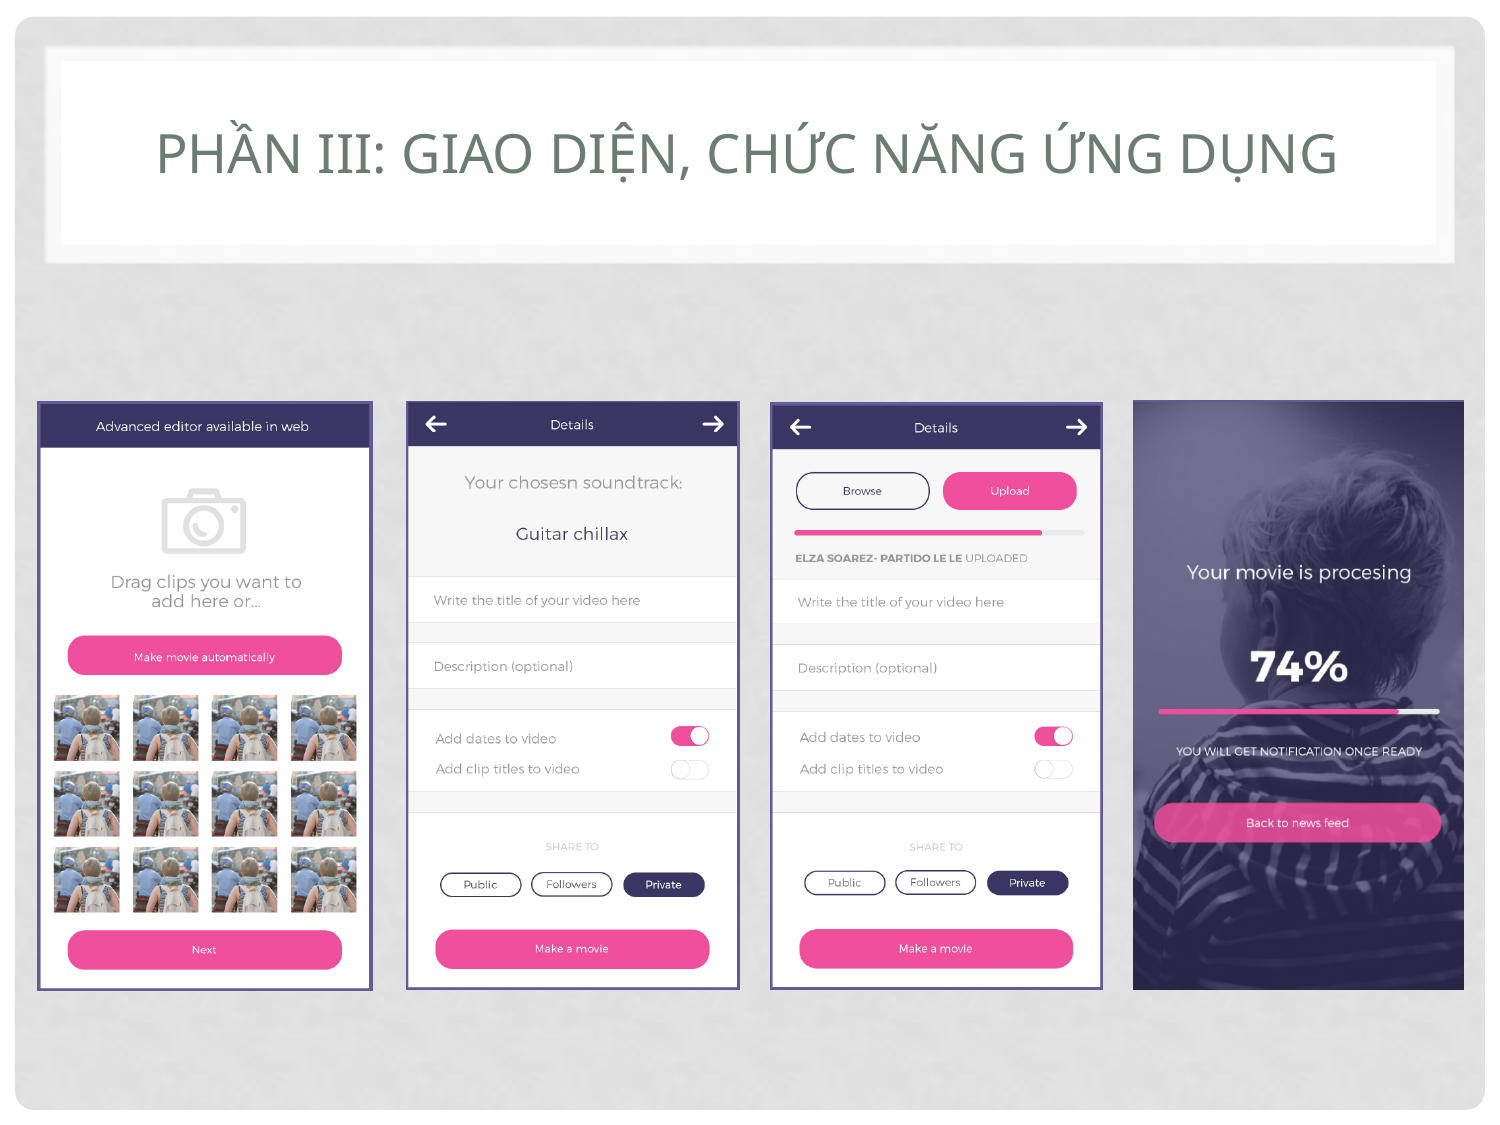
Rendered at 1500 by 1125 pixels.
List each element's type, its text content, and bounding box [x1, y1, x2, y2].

picture [36, 401, 373, 991]
title Phần III: Giao diện, chức năng ứng dụng [69, 66, 1425, 238]
picture [770, 402, 1103, 990]
picture [1133, 400, 1464, 990]
picture [406, 401, 740, 990]
